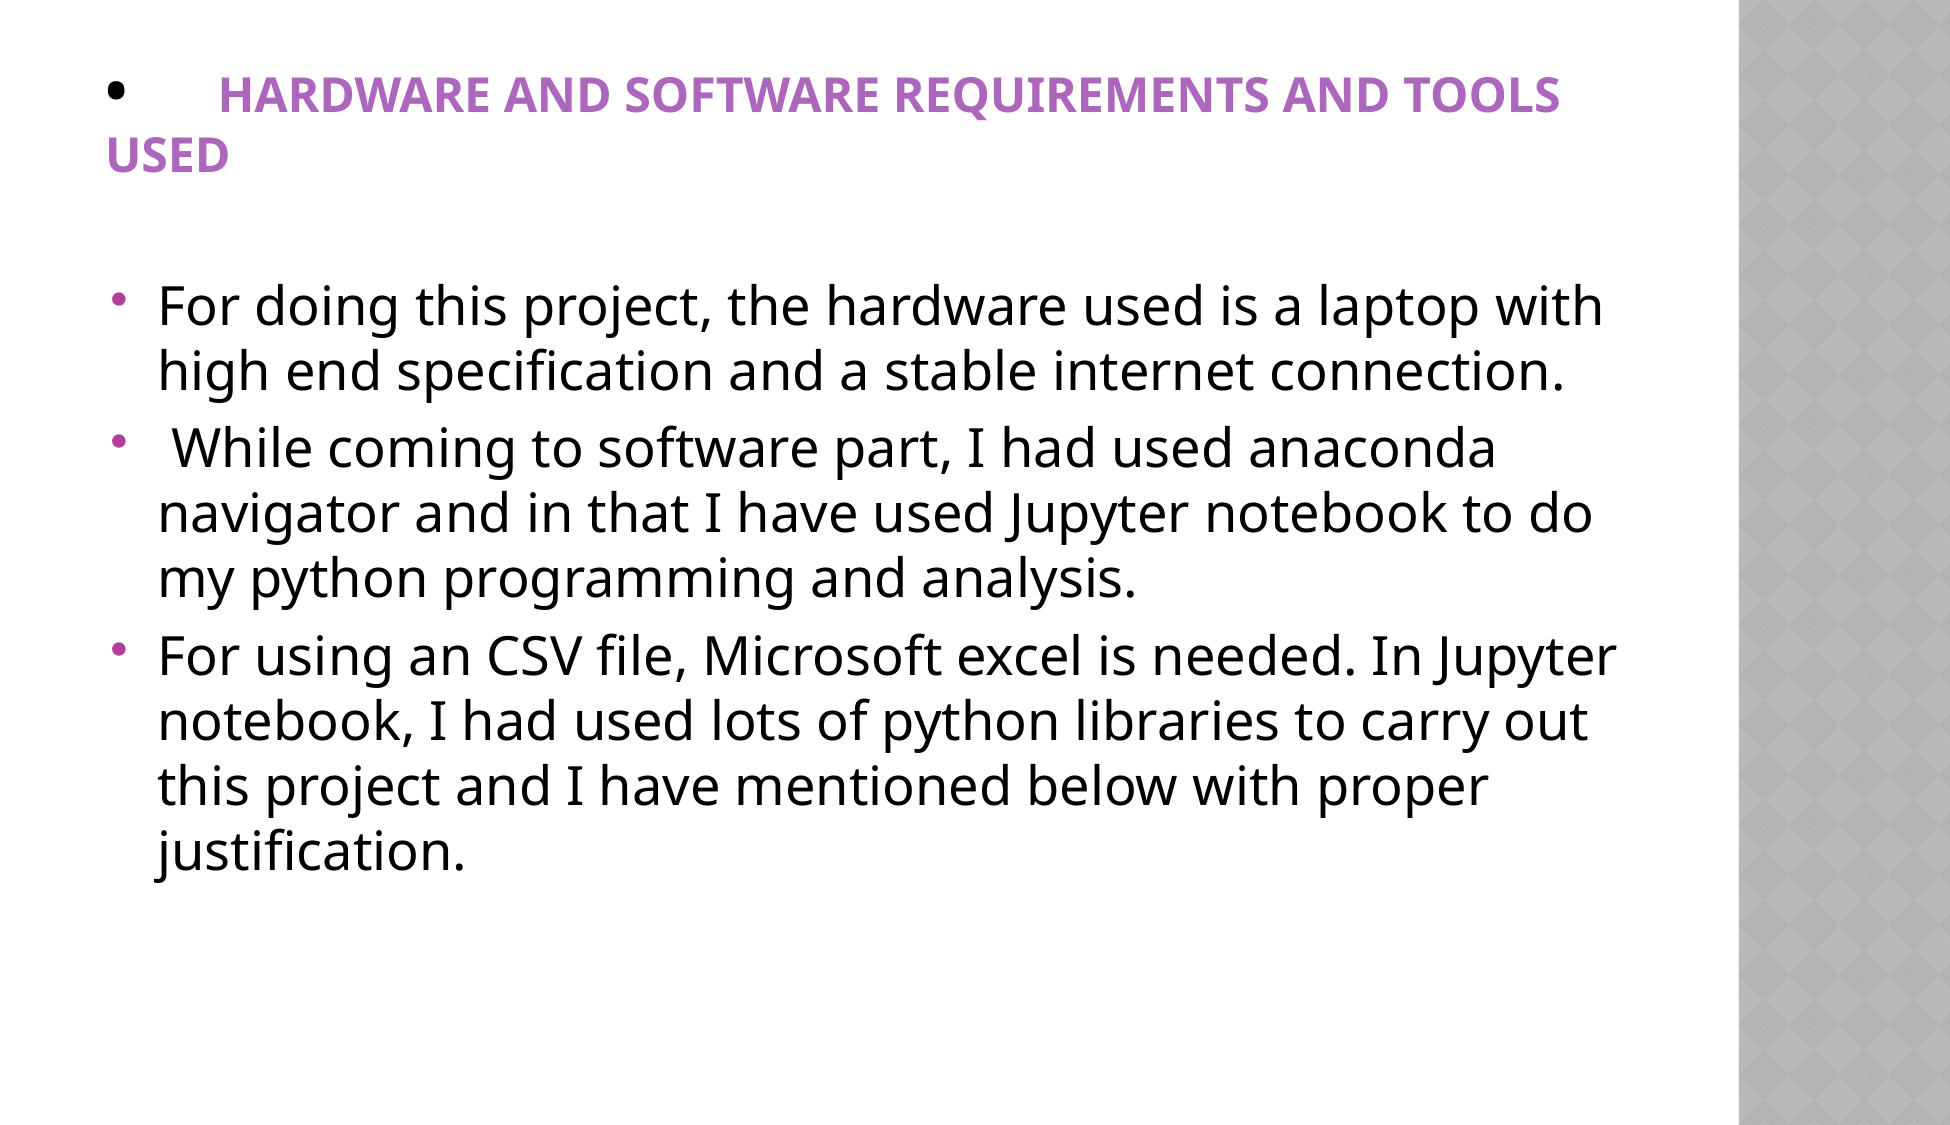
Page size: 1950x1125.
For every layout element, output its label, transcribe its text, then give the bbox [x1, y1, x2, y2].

title • Hardware and Software Requirements and Tools Used [97, 52, 1642, 240]
list For doing this project, the hardware used is a laptop with high end specification and a stable internet connection. While coming to software part, I had used anaconda navigator and in that I have used Jupyter notebook to do my python programming and analysis. For using an CSV file, Microsoft excel is needed. In Jupyter notebook, I had used lots of python libraries to carry out this project and I have mentioned below with proper justification. [97, 264, 1642, 1059]
